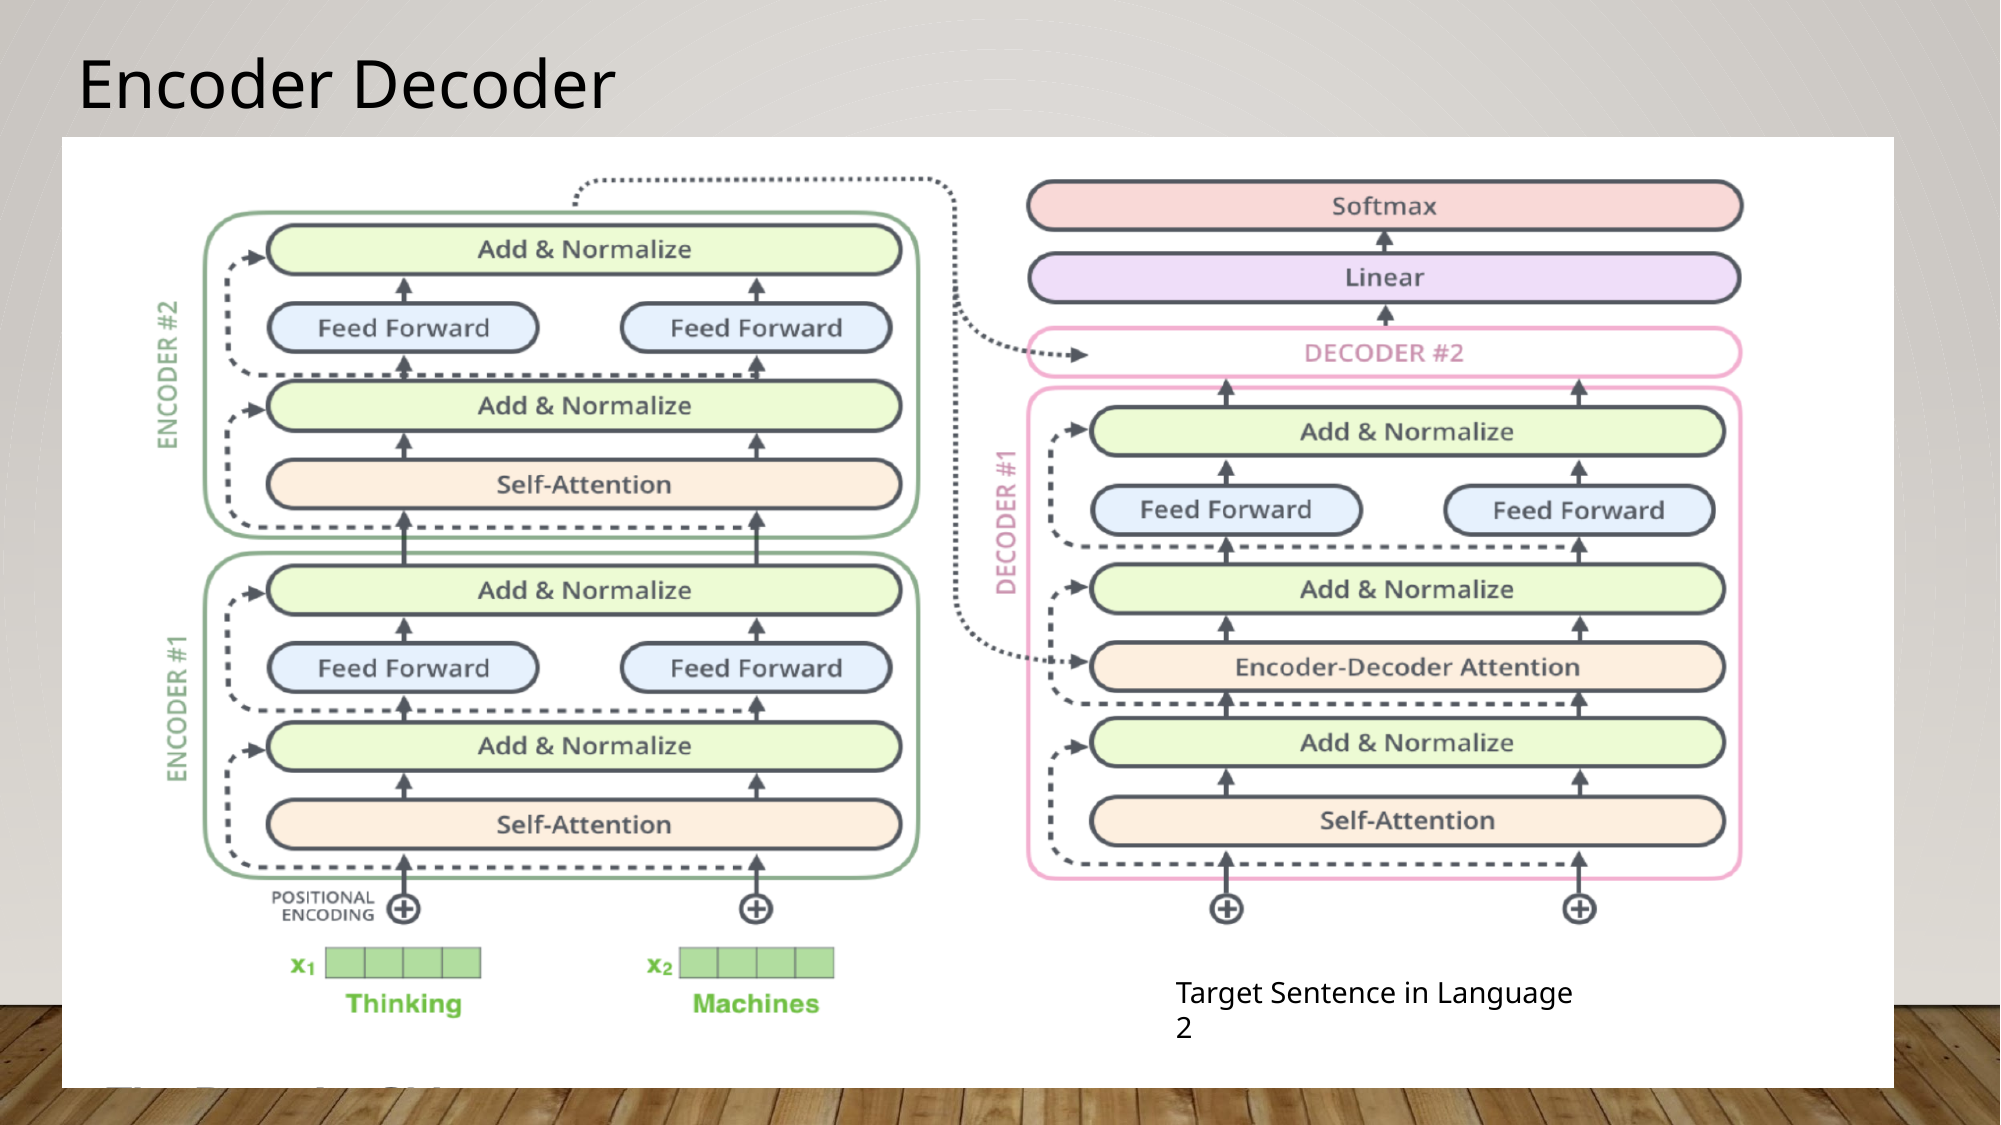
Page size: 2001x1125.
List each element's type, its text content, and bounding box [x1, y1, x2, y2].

picture [0, 136, 2000, 1125]
title Encoder Decoder [62, 43, 1639, 136]
